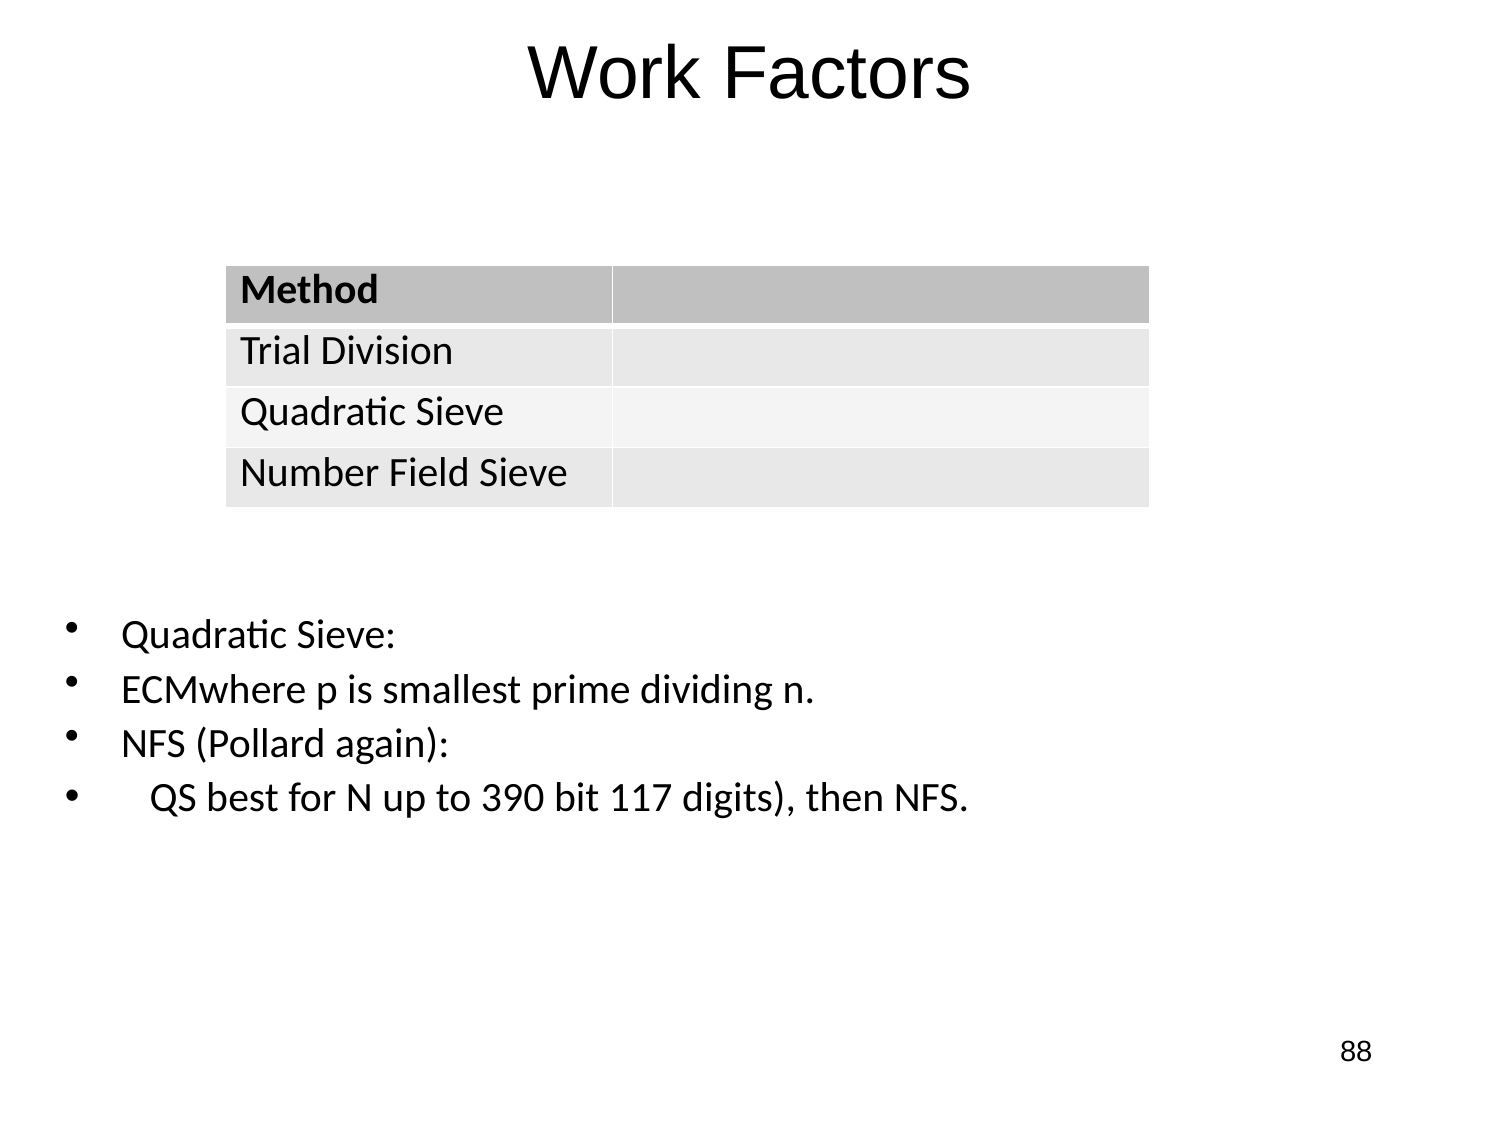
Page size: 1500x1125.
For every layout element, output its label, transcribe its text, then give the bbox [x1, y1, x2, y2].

slide_number 88 [1074, 1024, 1388, 1101]
title Work Factors [112, 0, 1388, 138]
